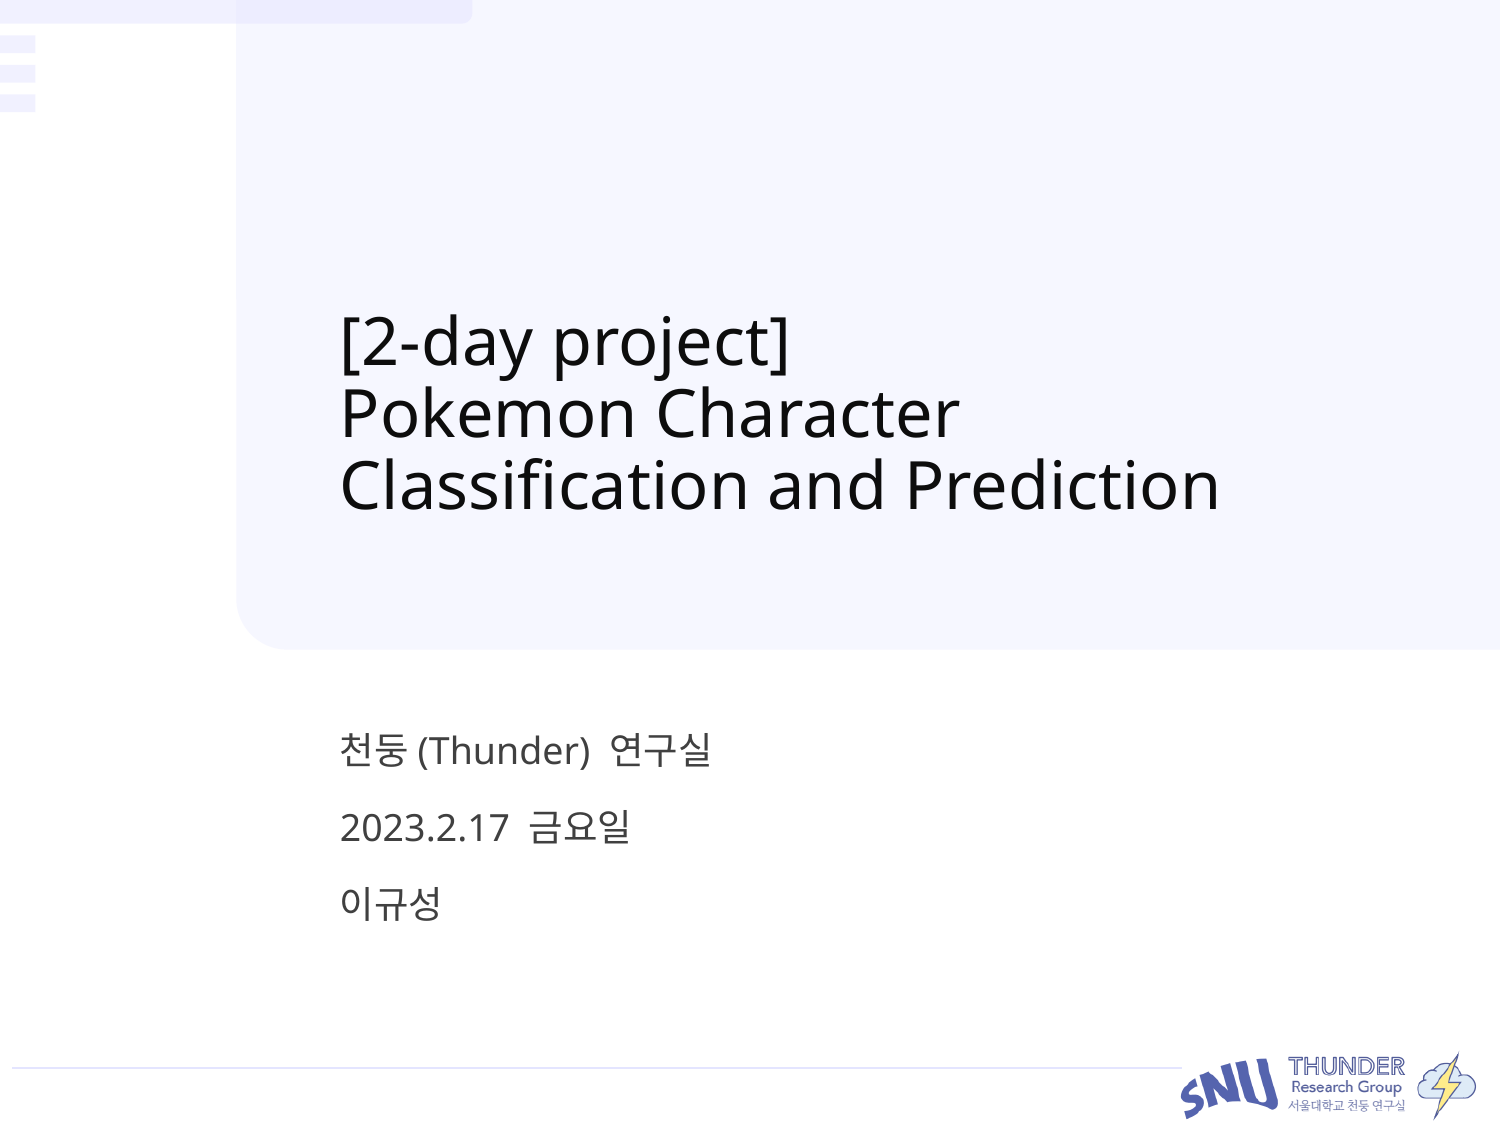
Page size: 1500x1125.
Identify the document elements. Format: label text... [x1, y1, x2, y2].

title [2-day project] Pokemon Character Classification and Prediction [324, 177, 1329, 532]
subtitle 천둥(Thunder) 연구실 2023.2.17 금요일 이규성 [324, 708, 1329, 981]
